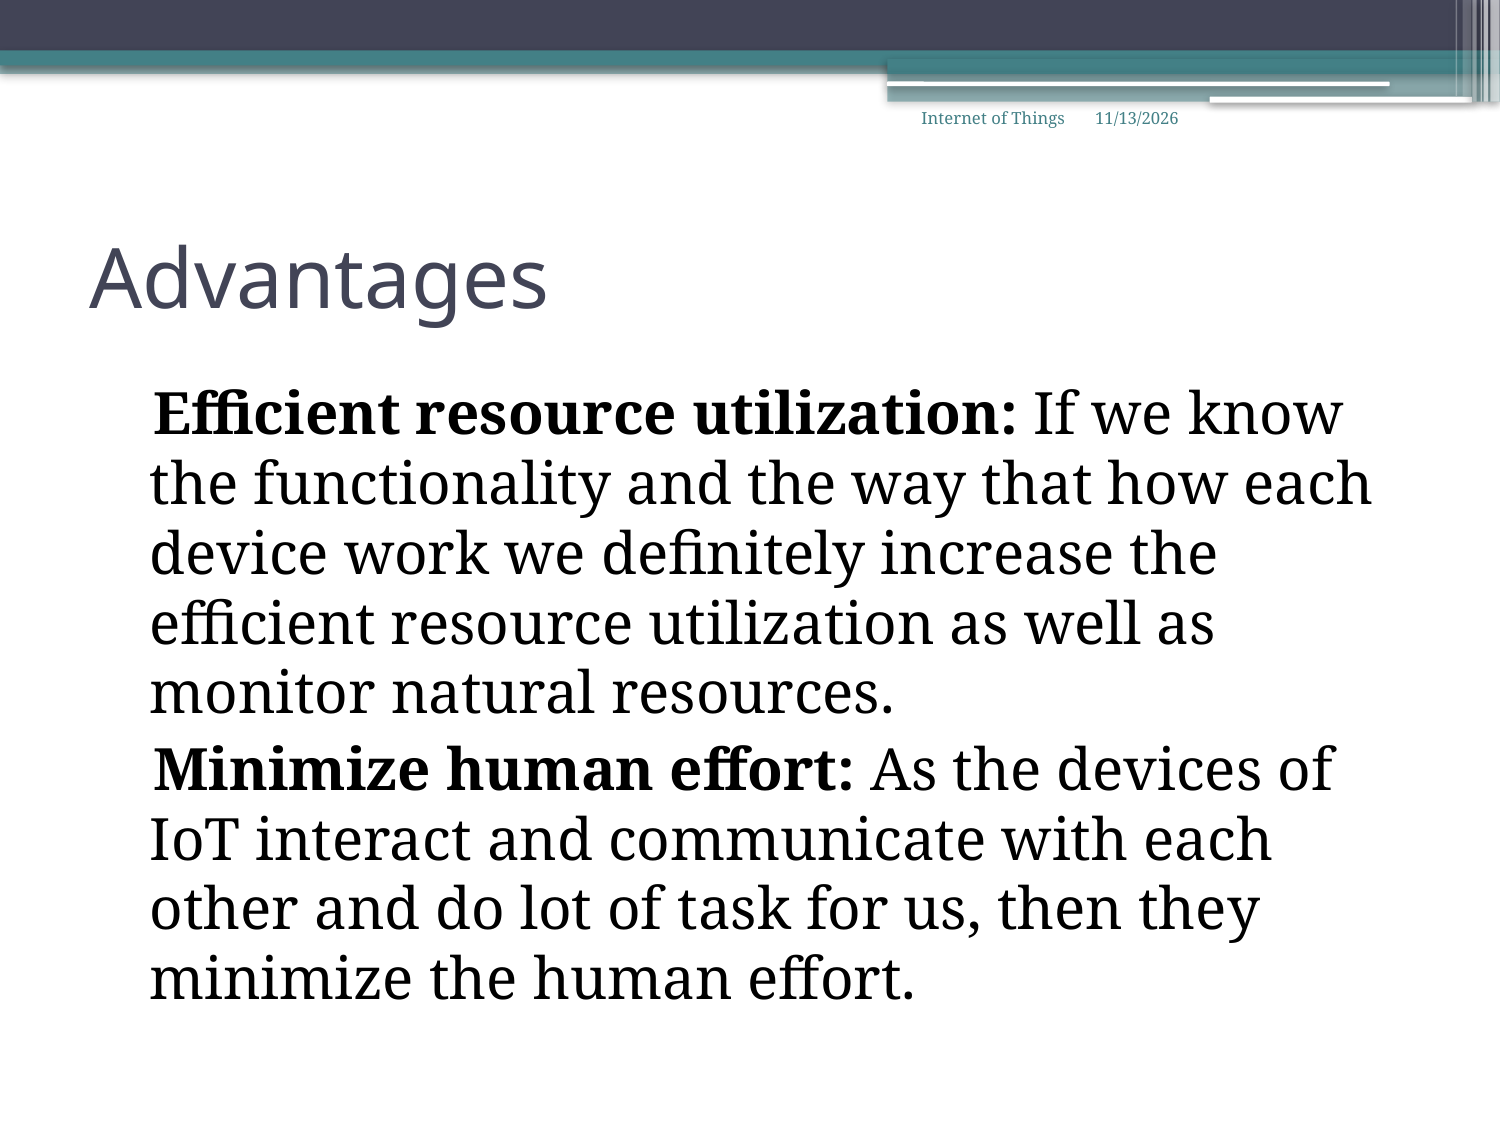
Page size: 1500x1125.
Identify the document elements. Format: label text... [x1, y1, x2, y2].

list Efficient resource utilization: If we know the functionality and the way that how each device work we definitely increase the efficient resource utilization as well as monitor natural resources. Minimize human effort: As the devices of IoT interact and communicate with each other and do lot of task for us, then they minimize the human effort. [75, 368, 1425, 1079]
title Advantages [75, 187, 1425, 363]
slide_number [1080, 100, 1238, 176]
footer Internet of Things [862, 100, 1080, 176]
